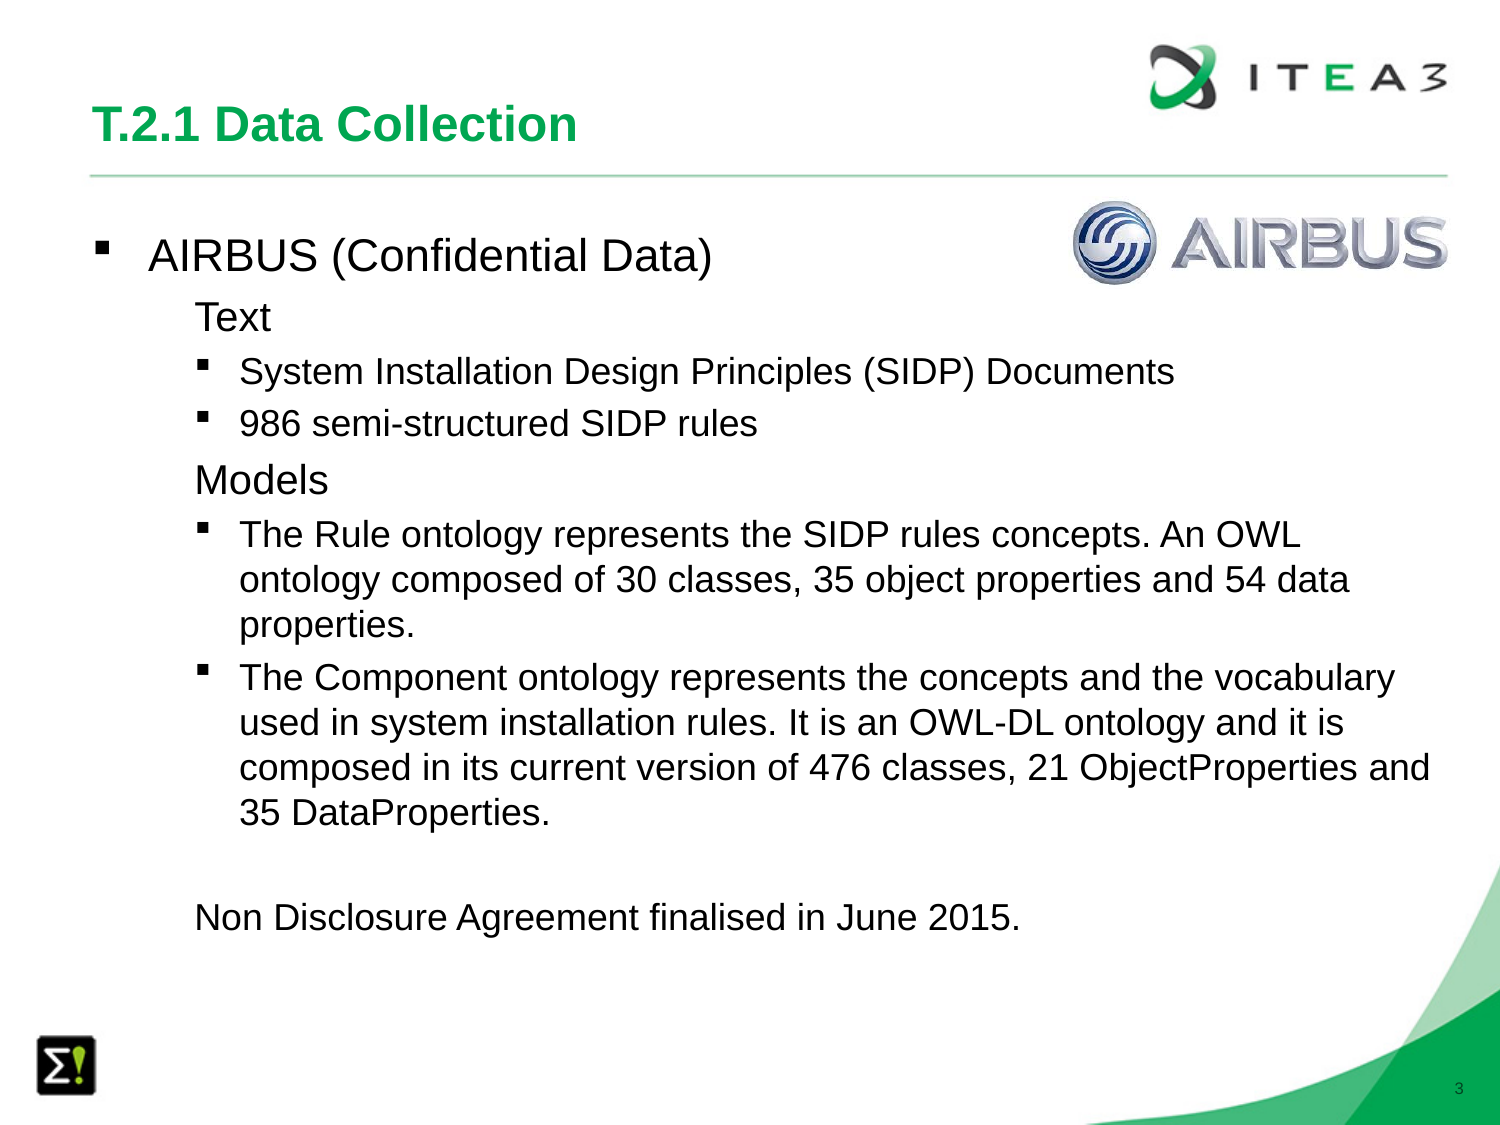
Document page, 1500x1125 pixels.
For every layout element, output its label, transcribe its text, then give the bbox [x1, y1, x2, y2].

title T.2.1 Data Collection [76, 23, 1099, 160]
picture [0, 0, 1500, 1125]
list AIRBUS (Confidential Data) Text System Installation Design Principles (SIDP) Documents 986 semi-structured SIDP rules Models The Rule ontology represents the SIDP rules concepts. An OWL ontology composed of 30 classes, 35 object properties and 54 data properties. The Component ontology represents the concepts and the vocabulary used in system installation rules. It is an OWL-DL ontology and it is composed in its current version of 476 classes, 21 ObjectProperties and 35 DataProperties. Non Disclosure Agreement finalised in June 2015. [76, 218, 1447, 1046]
